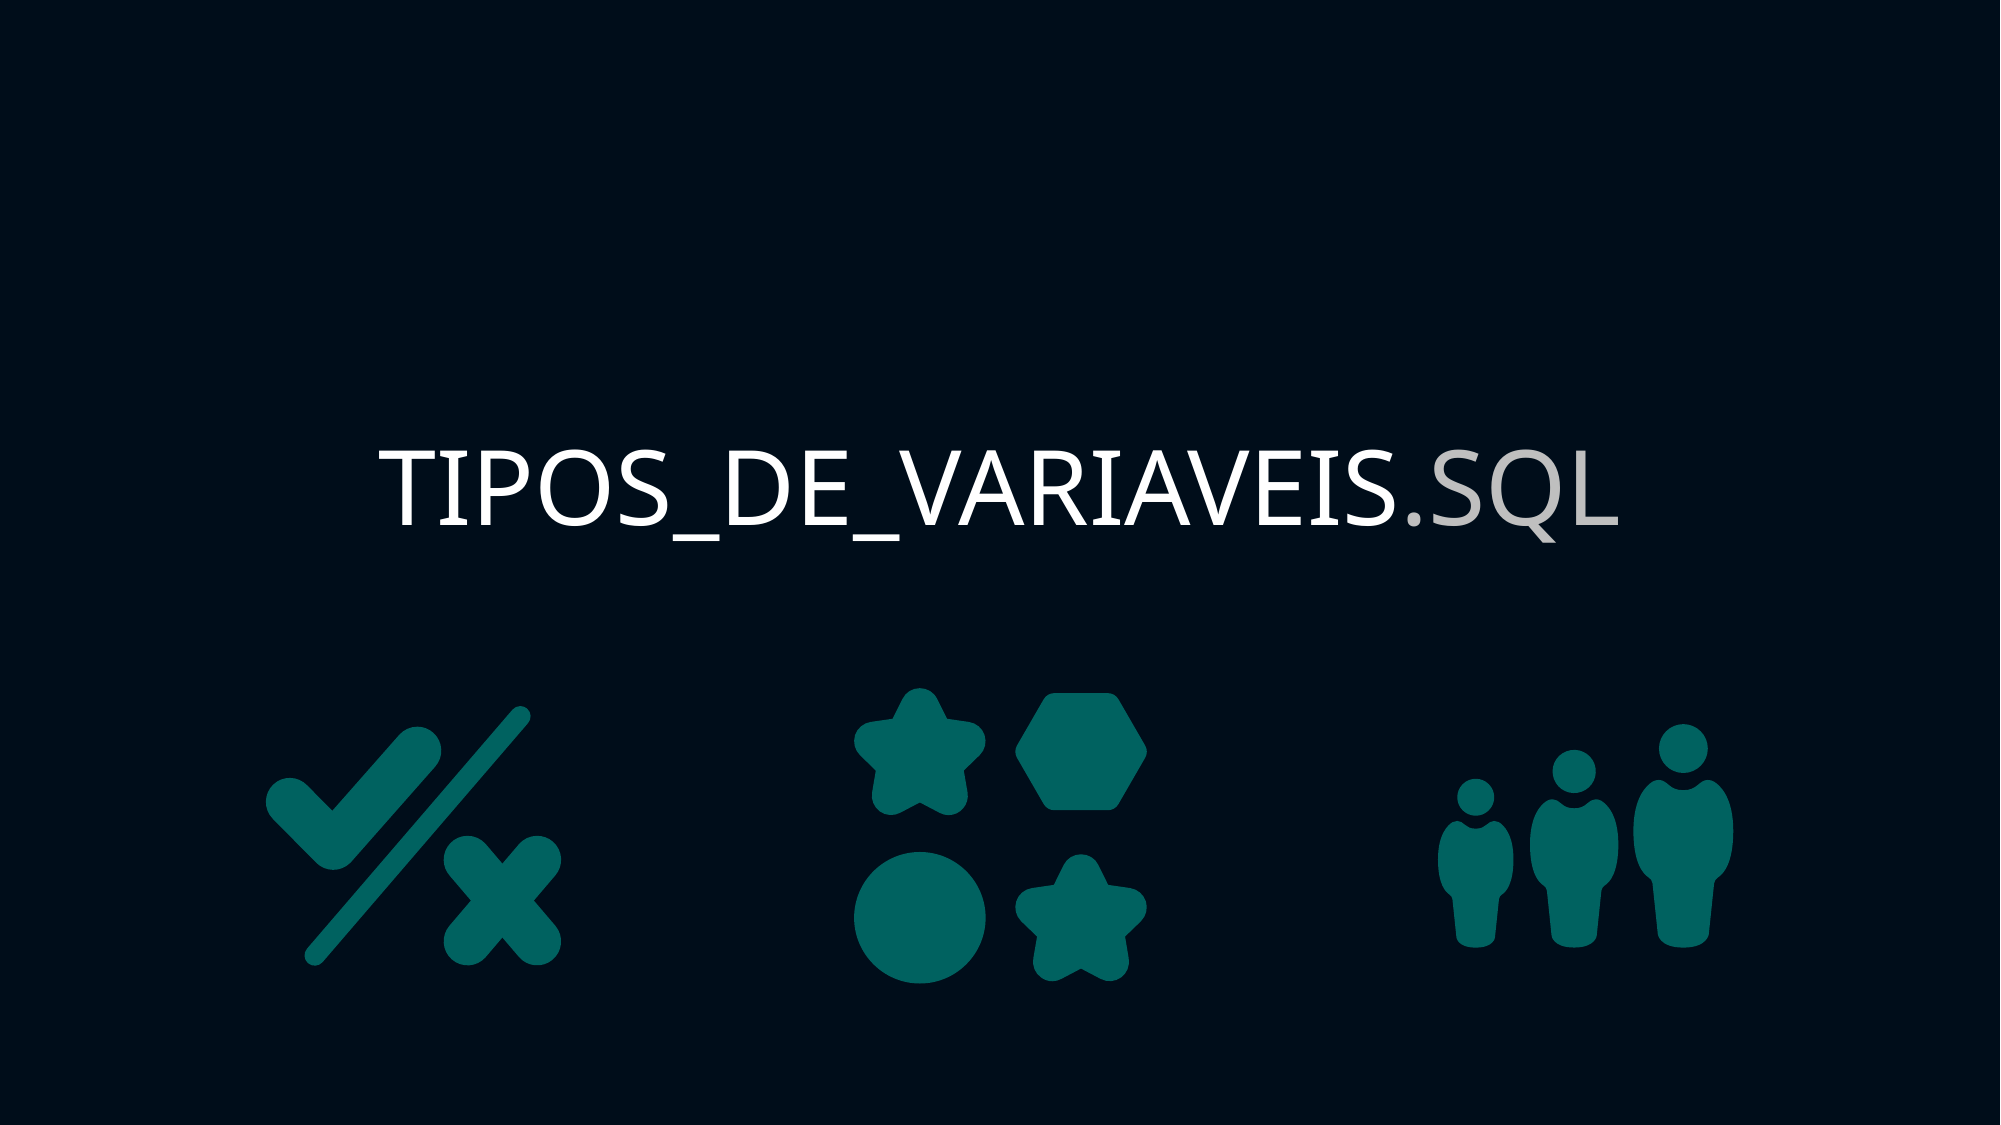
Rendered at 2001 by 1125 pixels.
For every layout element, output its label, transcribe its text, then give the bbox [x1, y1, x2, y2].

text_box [265, 688, 1734, 984]
text_box tipos_de_variaveis.sql [212, 330, 1788, 638]
